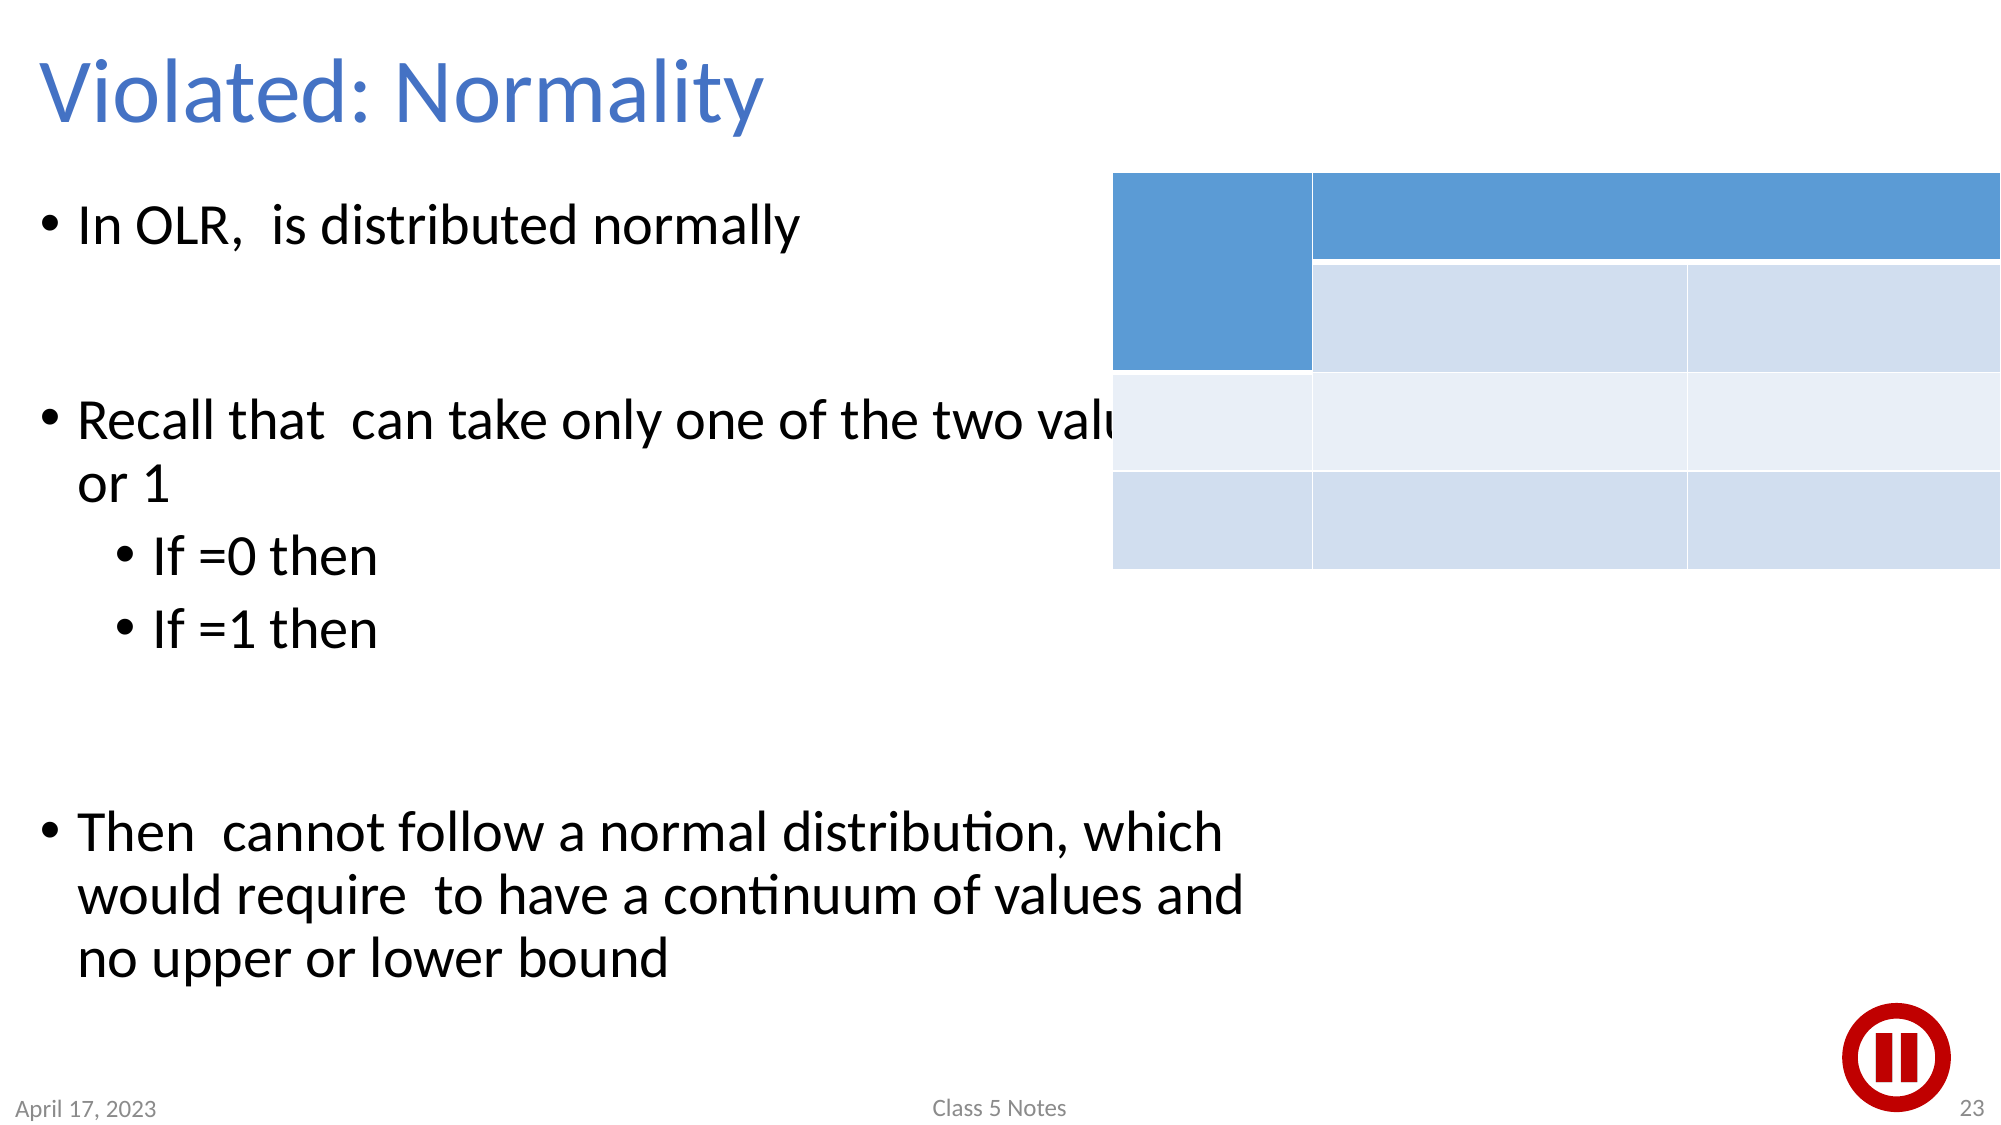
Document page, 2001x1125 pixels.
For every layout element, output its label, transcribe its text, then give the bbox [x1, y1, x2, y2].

footer Class 5 Notes [662, 1087, 1338, 1125]
title Violated: Normality [24, 24, 1975, 163]
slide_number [0, 1089, 450, 1125]
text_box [1849, 1010, 1944, 1105]
slide_number 23 [1550, 1087, 2000, 1125]
